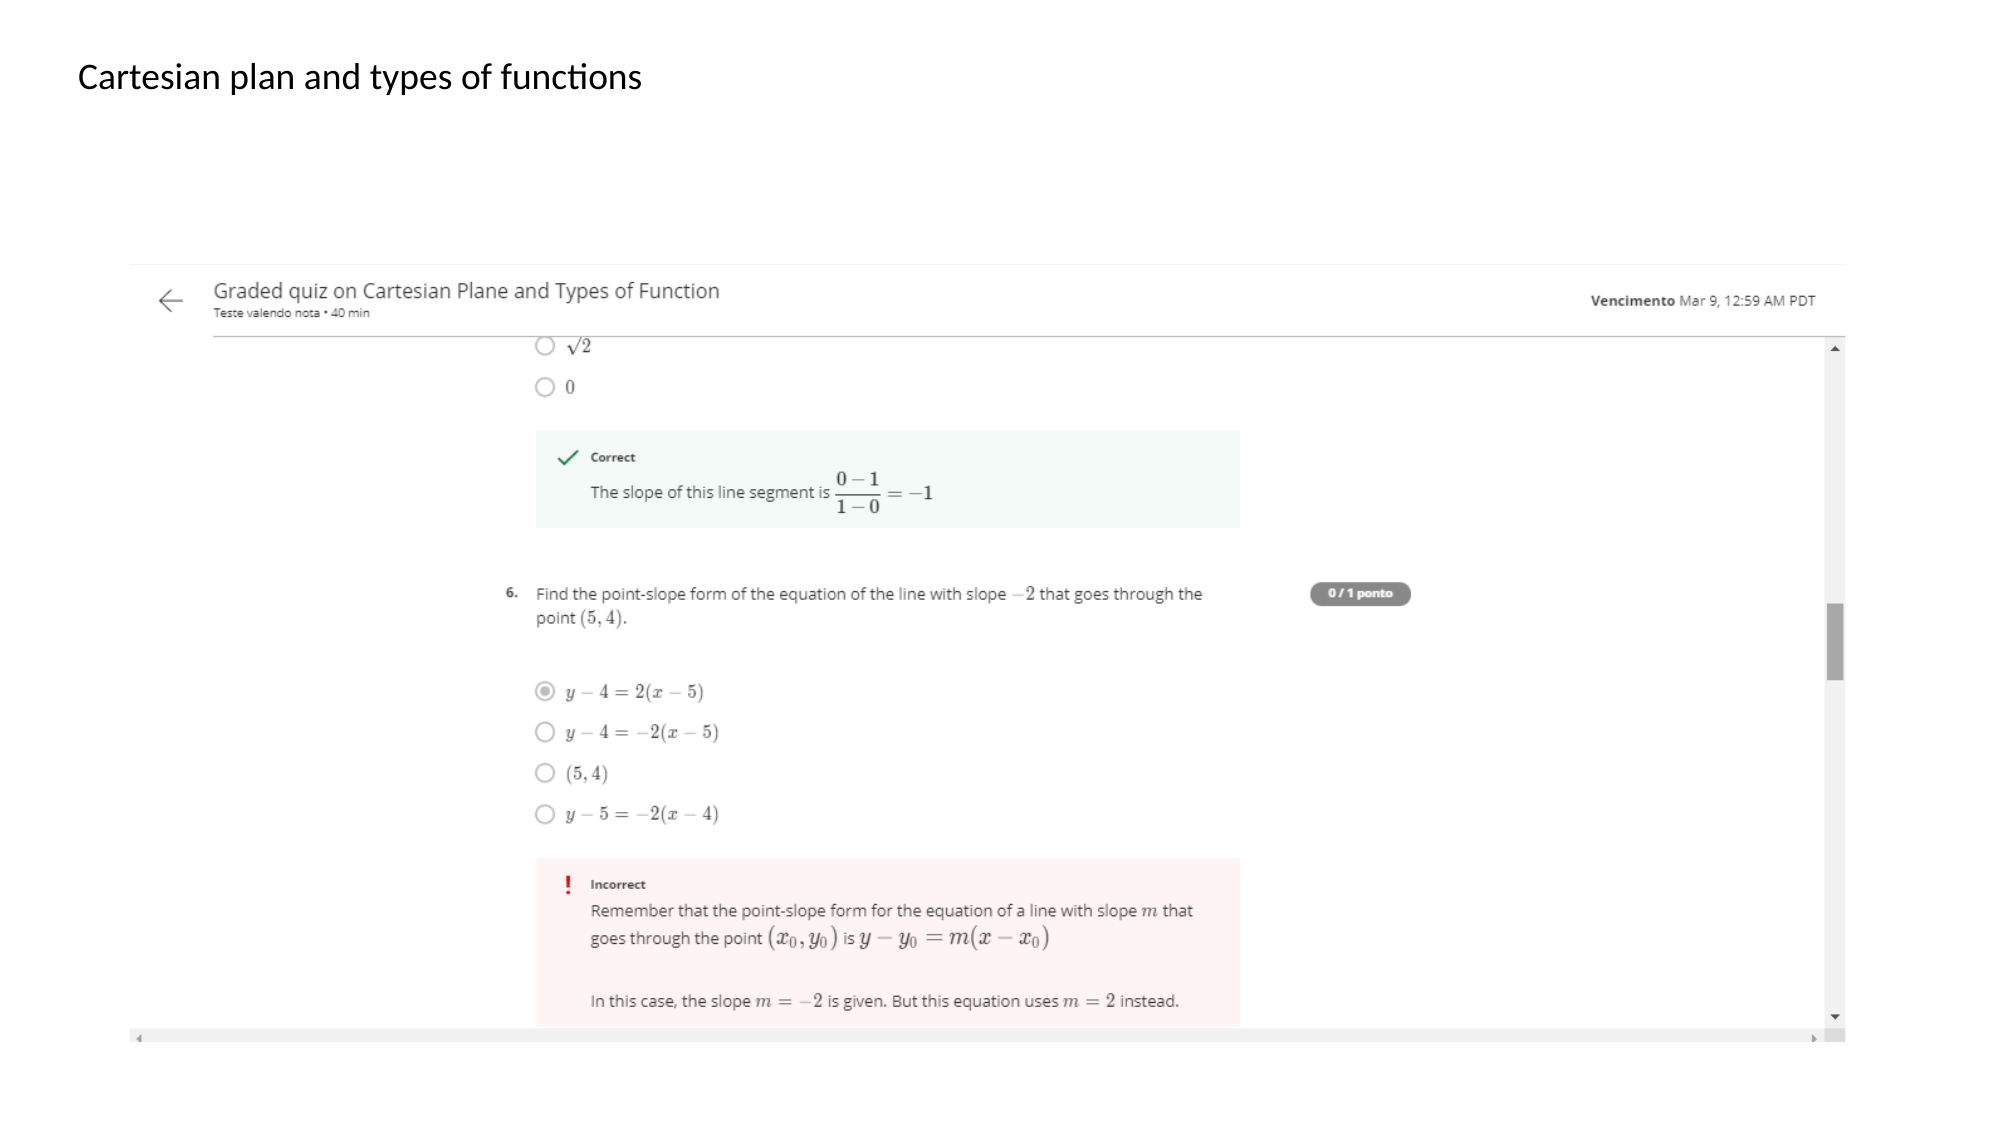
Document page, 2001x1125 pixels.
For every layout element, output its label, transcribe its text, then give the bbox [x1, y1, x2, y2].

text_box Cartesian plan and types of functions [63, 44, 1135, 104]
picture [129, 264, 1846, 1042]
